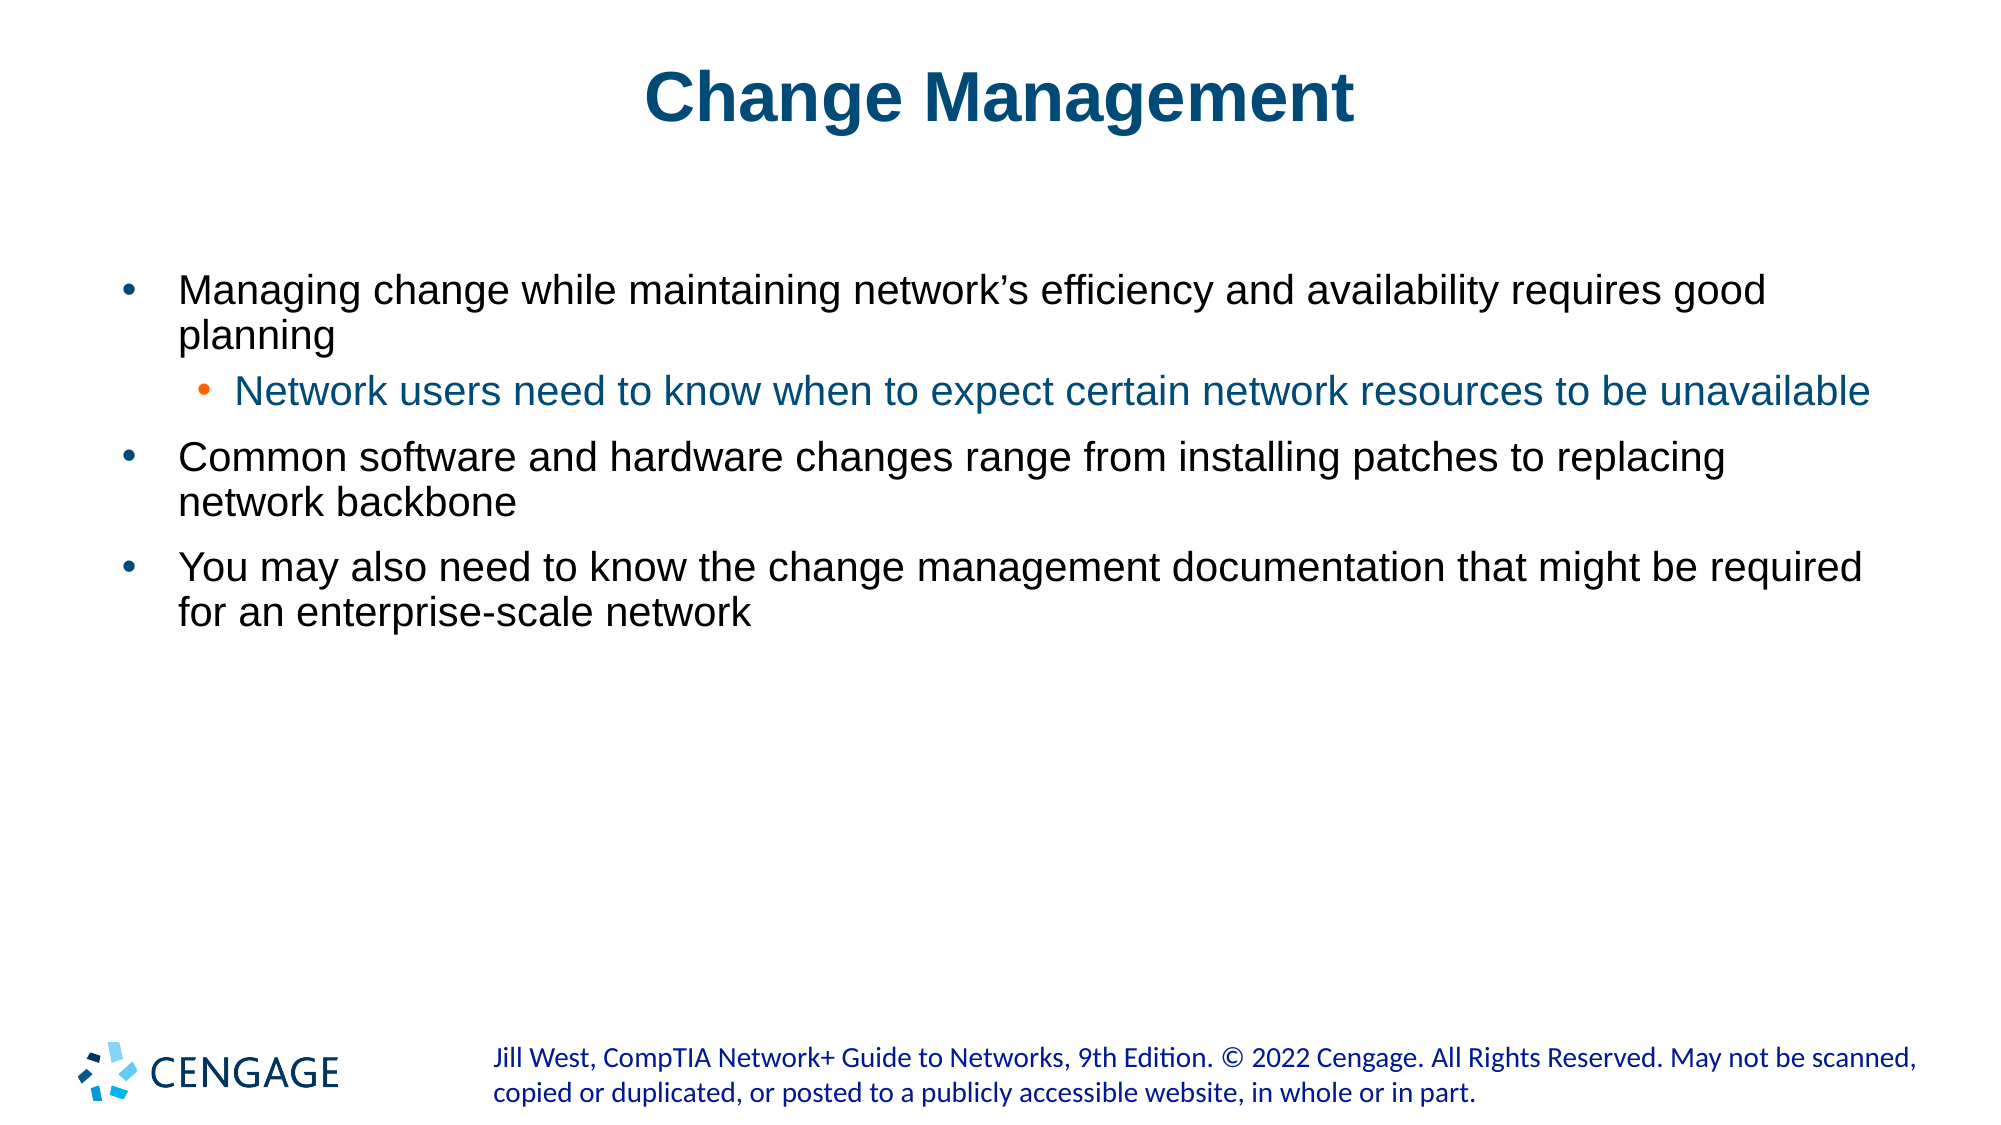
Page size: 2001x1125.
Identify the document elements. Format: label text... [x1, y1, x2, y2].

picture [78, 1042, 338, 1101]
list Managing change while maintaining network’s efficiency and availability requires good planning Network users need to know when to expect certain network resources to be unavailable Common software and hardware changes range from installing patches to replacing network backbone You may also need to know the change management documentation that might be required for an enterprise-scale network [121, 268, 1880, 990]
title Change Management [137, 59, 1863, 171]
